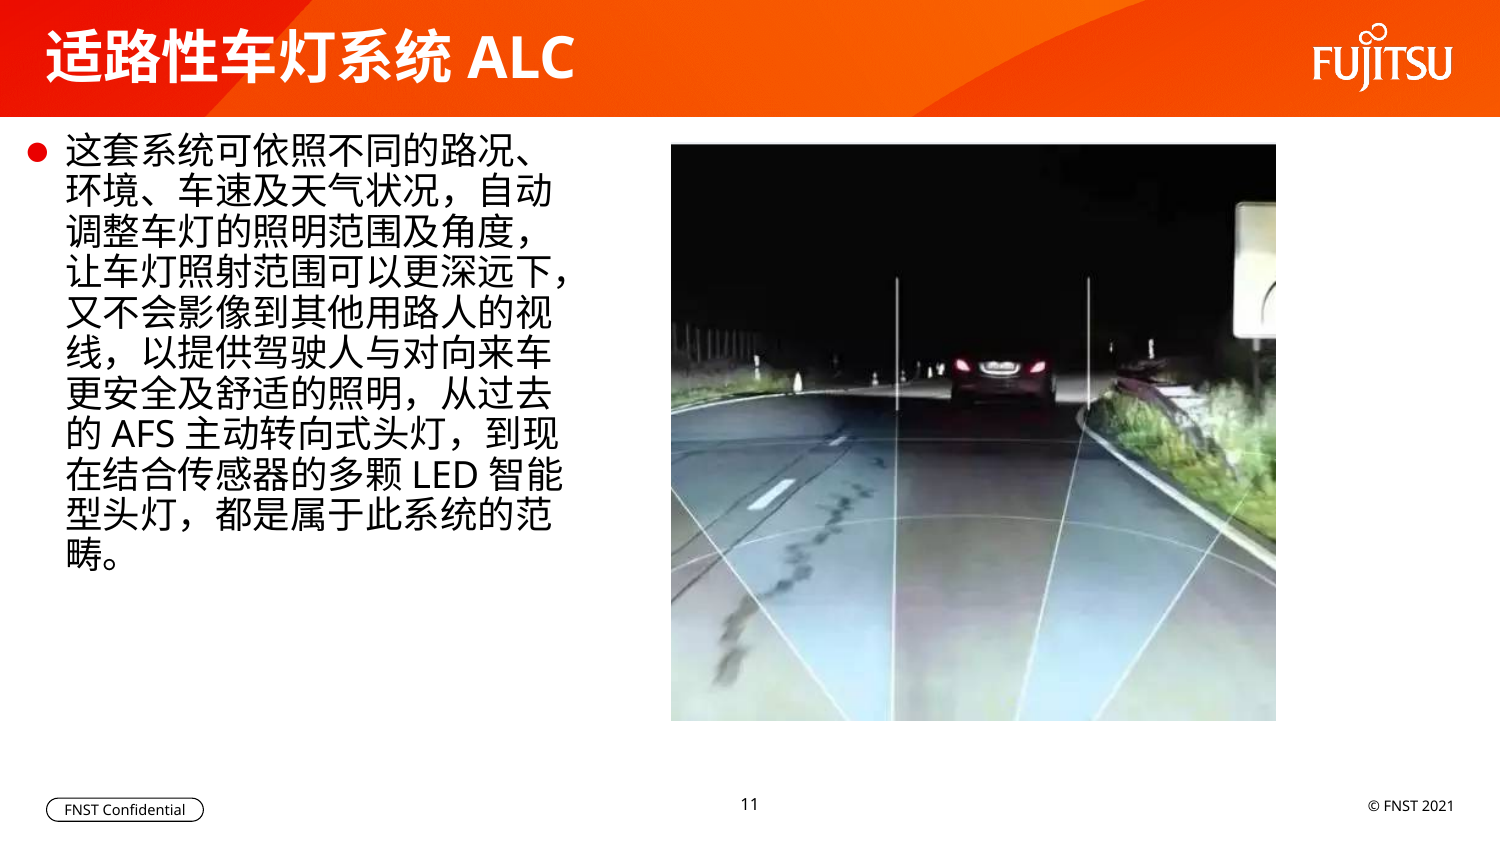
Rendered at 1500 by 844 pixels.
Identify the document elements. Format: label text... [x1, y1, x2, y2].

picture [671, 142, 1276, 721]
list 这套系统可依照不同的路况、环境、车速及天气状况，自动调整车灯的照明范围及角度，让车灯照射范围可以更深远下，又不会影像到其他用路人的视线，以提供驾驶人与对向来车更安全及舒适的照明，从过去的AFS主动转向式头灯，到现在结合传感器的多颗LED智能型头灯，都是属于此系统的范畴。 [23, 132, 574, 582]
picture [0, 0, 1500, 117]
title 适路性车灯系统ALC [45, 28, 1298, 92]
